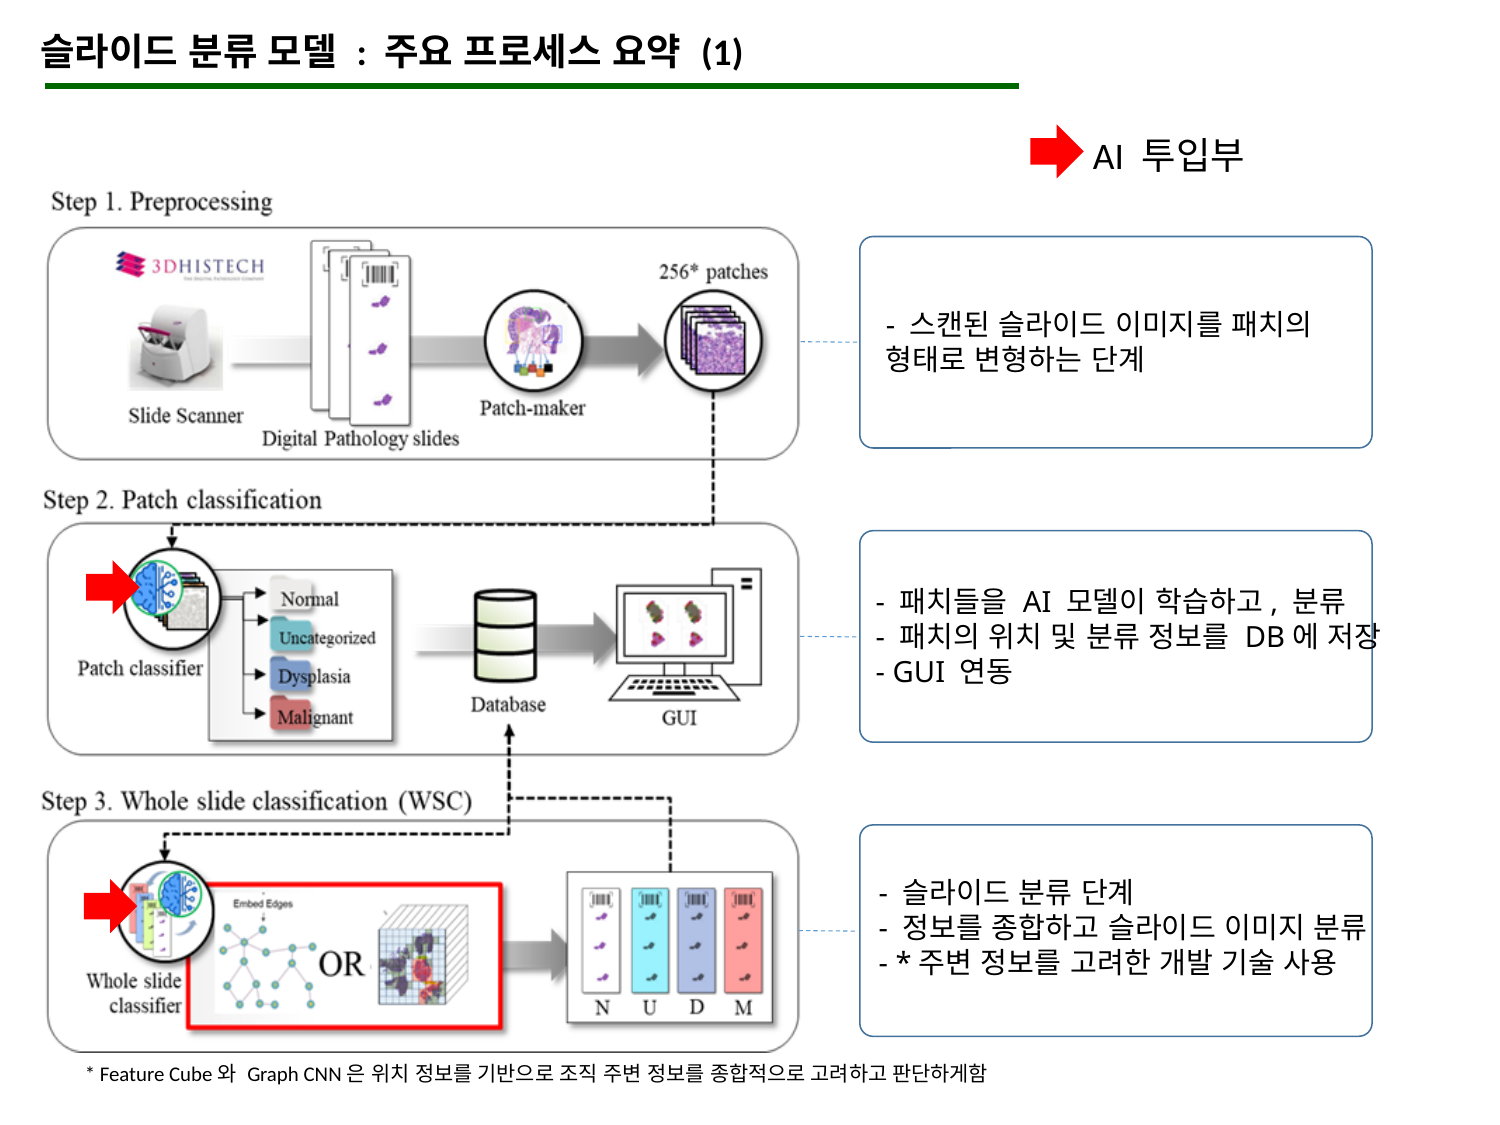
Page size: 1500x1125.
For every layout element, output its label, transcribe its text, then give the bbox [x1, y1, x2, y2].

picture [25, 175, 817, 1053]
text_box [858, 637, 1374, 744]
text_box - 스캔된 슬라이드 이미지를 패치의 형태로 변형하는 단계 [871, 299, 1337, 384]
text_box [1030, 124, 1078, 179]
text_box [858, 529, 1374, 636]
text_box [858, 823, 1374, 1038]
text_box - 슬라이드 분류 단계 - 정보를 종합하고 슬라이드 이미지 분류 - *주변 정보를 고려한 개발 기술 사용 [863, 867, 1396, 987]
text_box * Feature Cube와 Graph CNN은 위치 정보를 기반으로 조직 주변 정보를 종합적으로 고려하고 판단하게함 [70, 1053, 1148, 1094]
text_box - 패치들을 AI 모델이 학습하고, 분류 - 패치의 위치 및 분류 정보를 DB에 저장 - GUI 연동 [860, 575, 1409, 696]
text_box AI 투입부 [1078, 124, 1310, 185]
text_box [858, 235, 1374, 450]
text_box 슬라이드 분류 모델 : 주요 프로세스 요약 (1) [25, 20, 910, 81]
